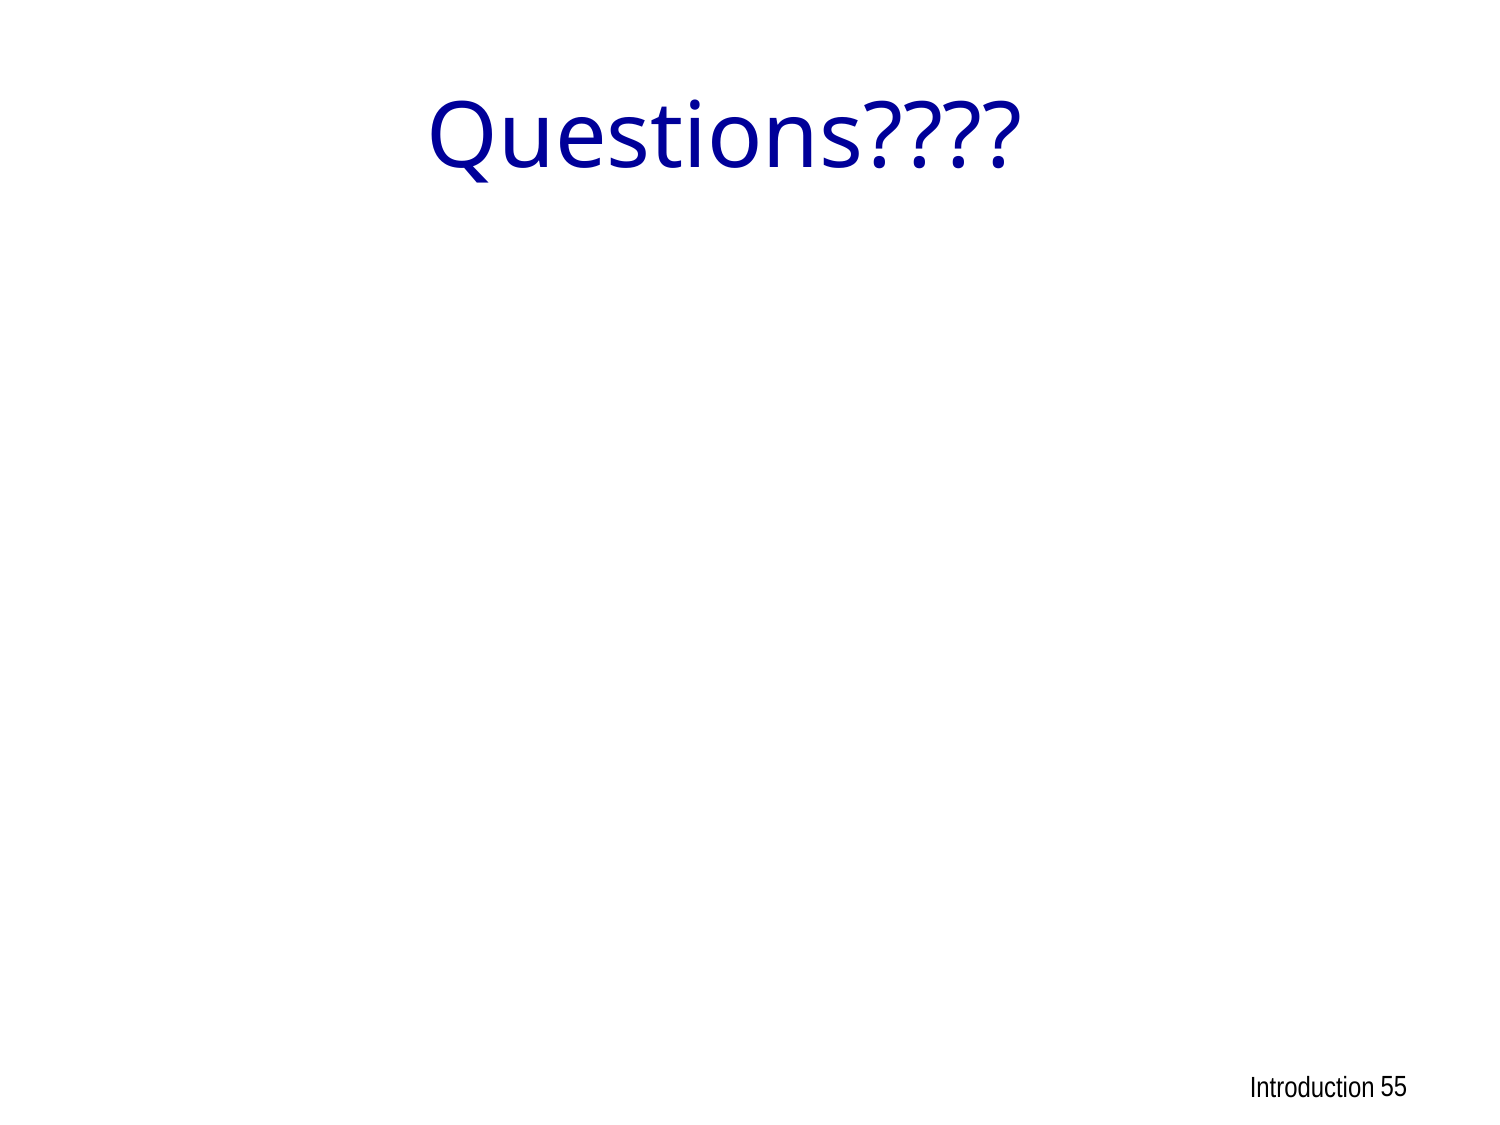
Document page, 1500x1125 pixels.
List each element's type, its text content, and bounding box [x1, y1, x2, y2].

footer Introduction [914, 1060, 1391, 1109]
slide_number 55 [1365, 1059, 1477, 1106]
title Questions???? [87, 37, 1363, 225]
